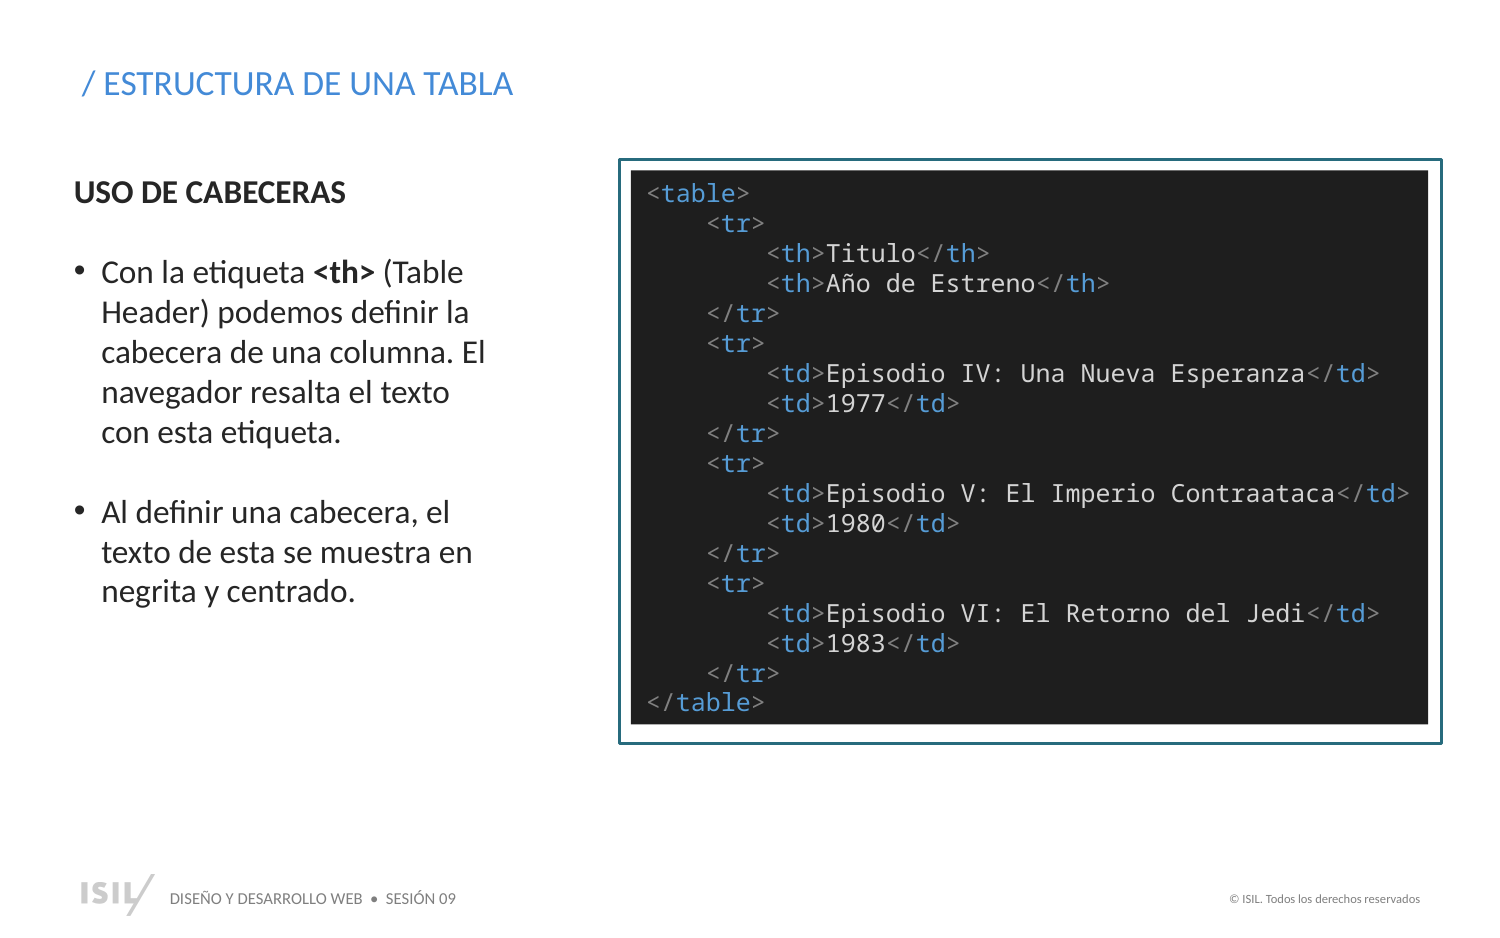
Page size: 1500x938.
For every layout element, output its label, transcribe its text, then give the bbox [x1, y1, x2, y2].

text_box USO DE CABECERAS Con la etiqueta <th> (Table Header) podemos definir la cabecera de una columna. El navegador resalta el texto con esta etiqueta. Al definir una cabecera, el texto de esta se muestra en negrita y centrado. [71, 170, 498, 610]
text_box / ESTRUCTURA DE UNA TABLA [66, 52, 1249, 111]
text_box <table> <tr> <th>Titulo</th> <th>Año de Estreno</th> </tr> <tr> <td>Episodio IV: Una Nueva Esperanza</td> <td>1977</td> </tr> <tr> <td>Episodio V: El Imperio Contraataca</td> <td>1980</td> </tr> <tr> <td>Episodio VI: El Retorno del Jedi</td> <td>1983</td> </tr> </table> [630, 170, 1429, 725]
text_box ≈¬¬¬ççç [619, 159, 1442, 744]
